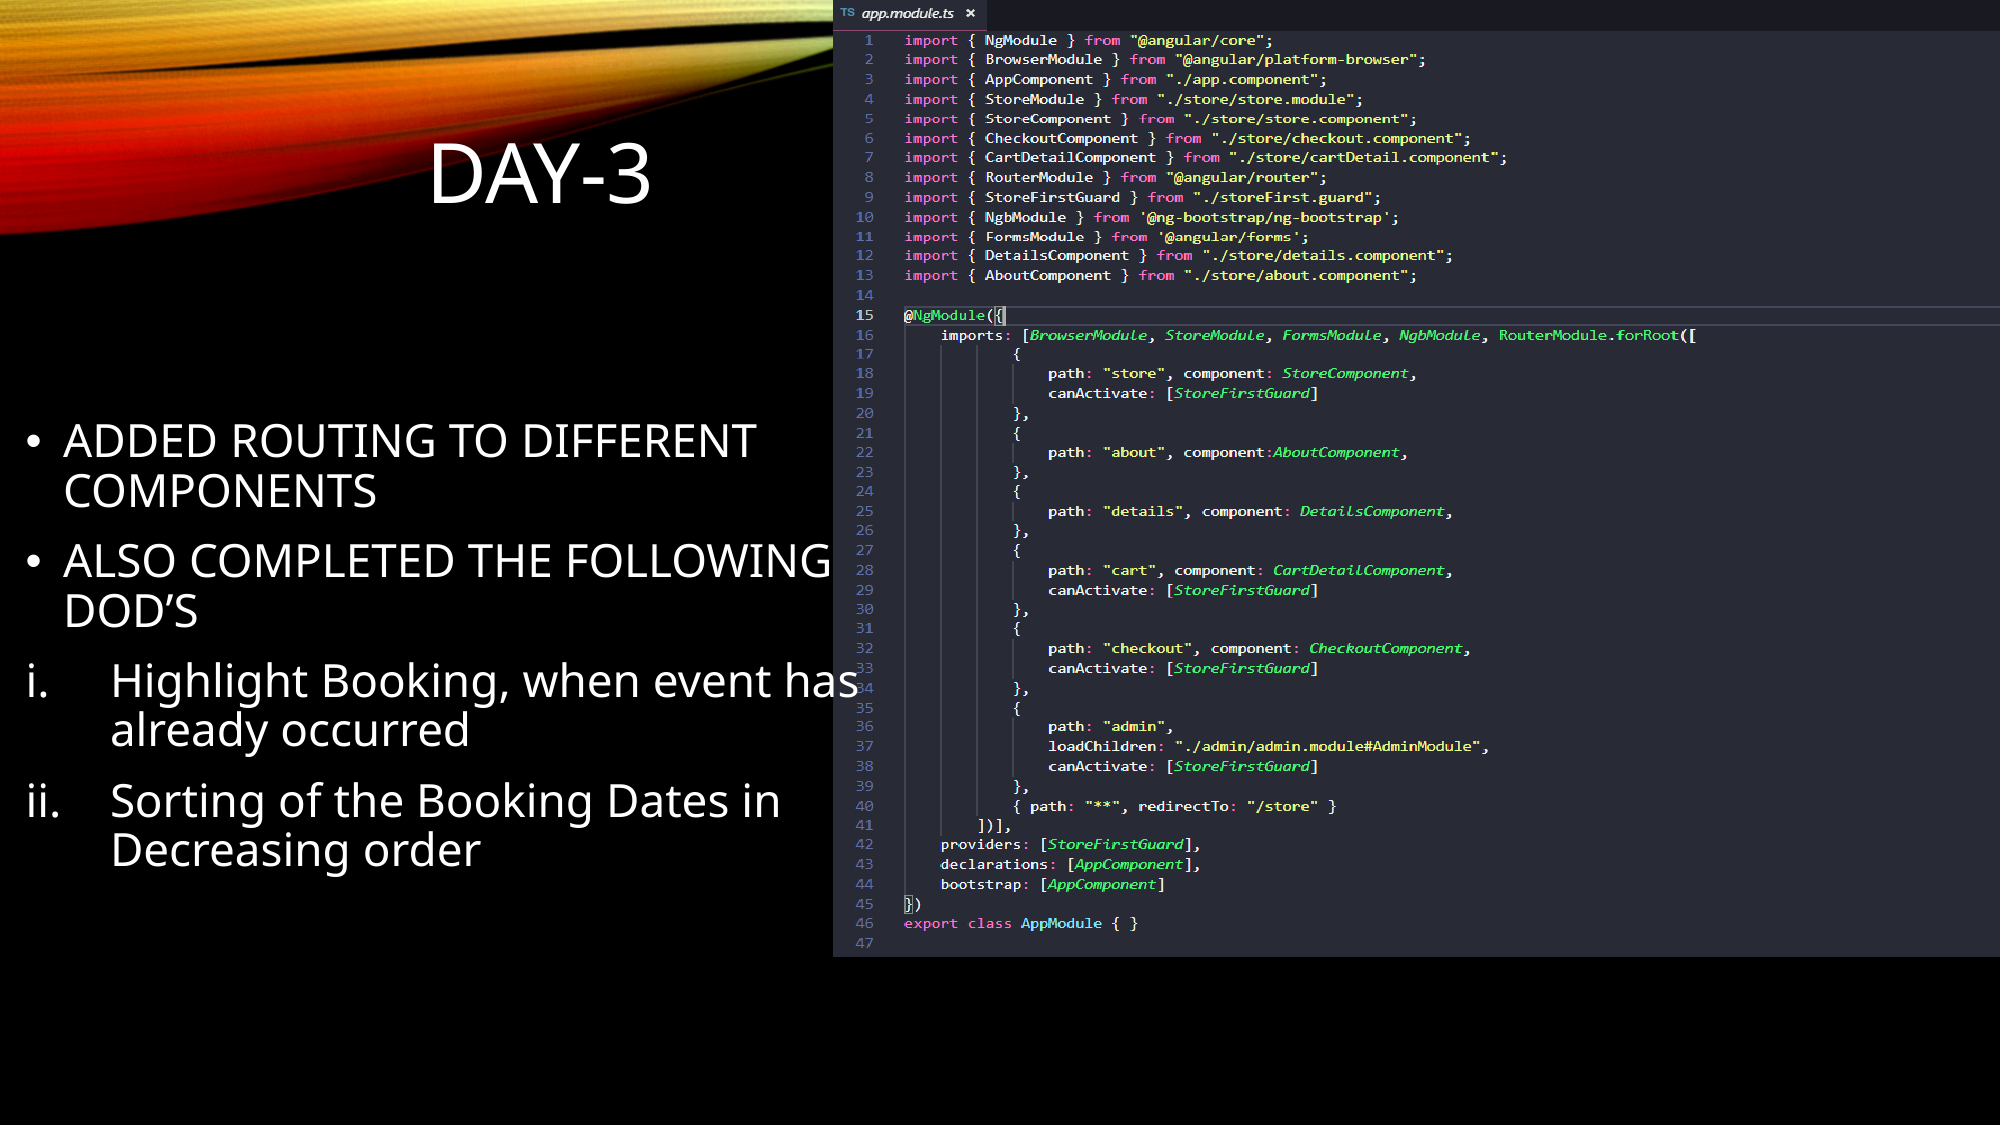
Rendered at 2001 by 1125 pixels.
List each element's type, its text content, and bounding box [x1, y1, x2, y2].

list ADDED ROUTING TO DIFFERENT COMPONENTS ALSO COMPLETED THE FOLLOWING DOD’S Highlight Booking, when event has already occurred Sorting of the Booking Dates in Decreasing order [10, 410, 886, 1072]
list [833, 0, 2000, 957]
picture [0, 0, 833, 237]
title Day-3 [60, 70, 692, 283]
